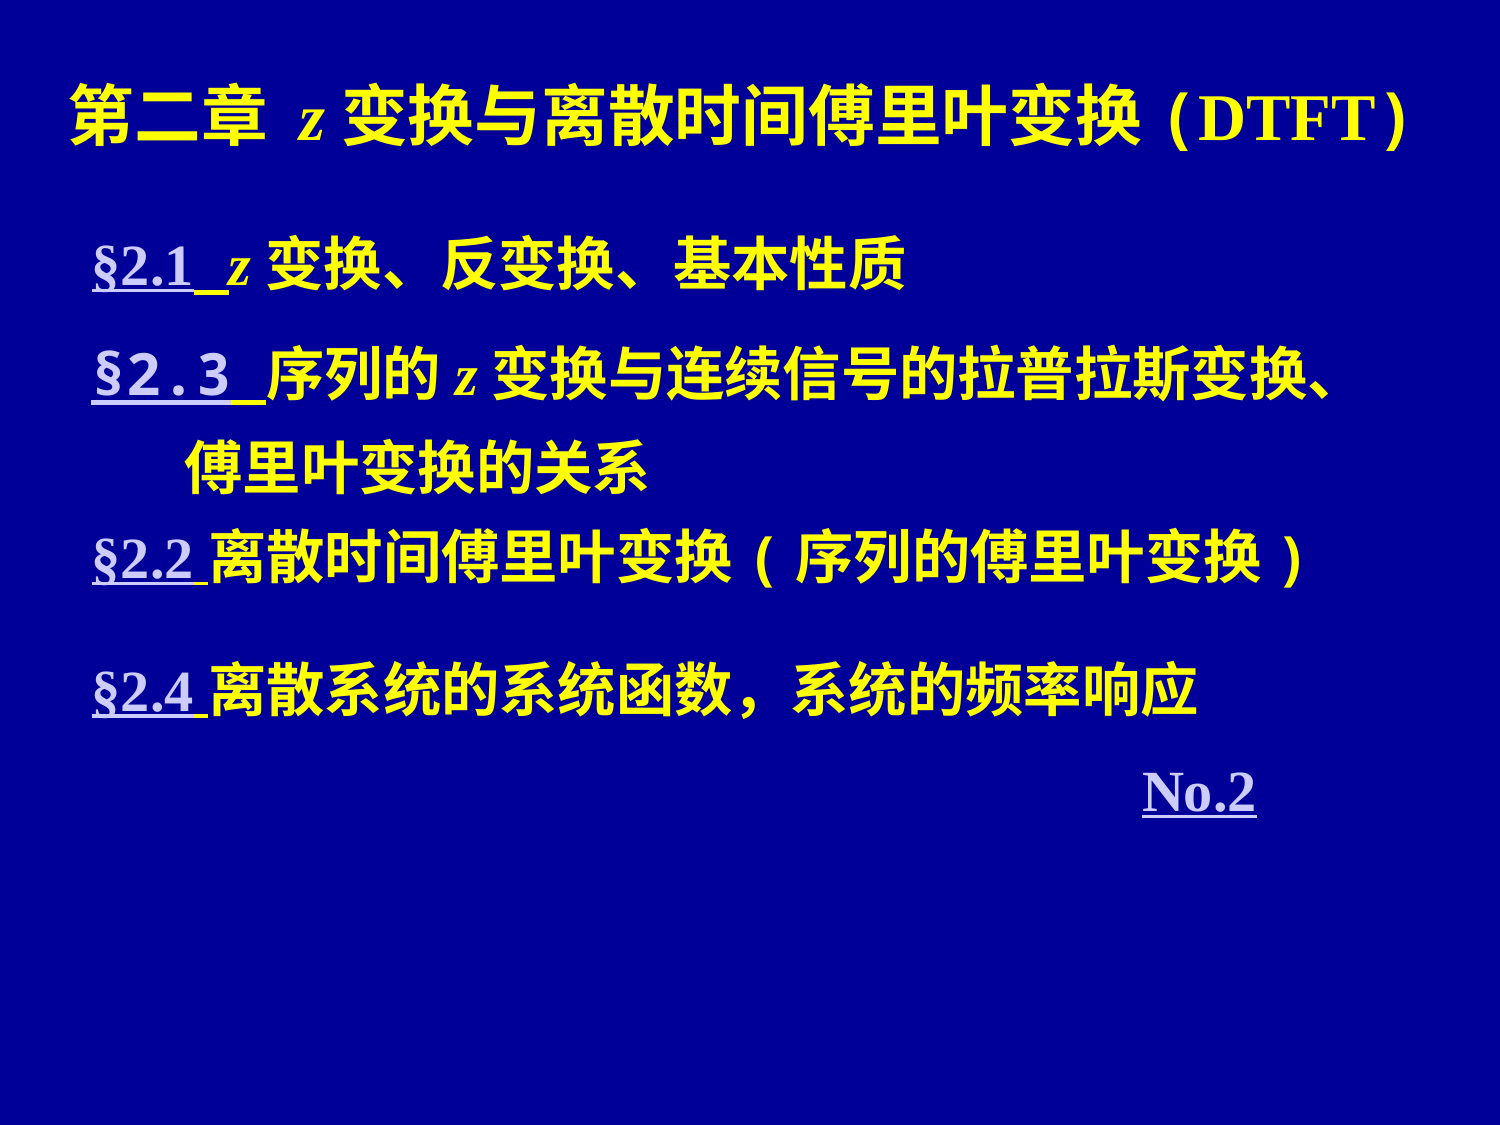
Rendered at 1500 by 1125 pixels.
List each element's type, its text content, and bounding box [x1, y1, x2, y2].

text_box No.2 [1127, 745, 1329, 831]
text_box §2.4 离散系统的系统函数，系统的频率响应 [76, 645, 1388, 731]
text_box 第二章 z变换与离散时间傅里叶变换(DTFT) [53, 65, 1436, 161]
text_box §2.1 z变换、反变换、基本性质 [76, 219, 1293, 314]
text_box §2.2 离散时间傅里叶变换(序列的傅里叶变换) [76, 513, 1329, 598]
text_box §2.3 序列的z变换与连续信号的拉普拉斯变换、 傅里叶变换的关系 [76, 314, 1412, 509]
